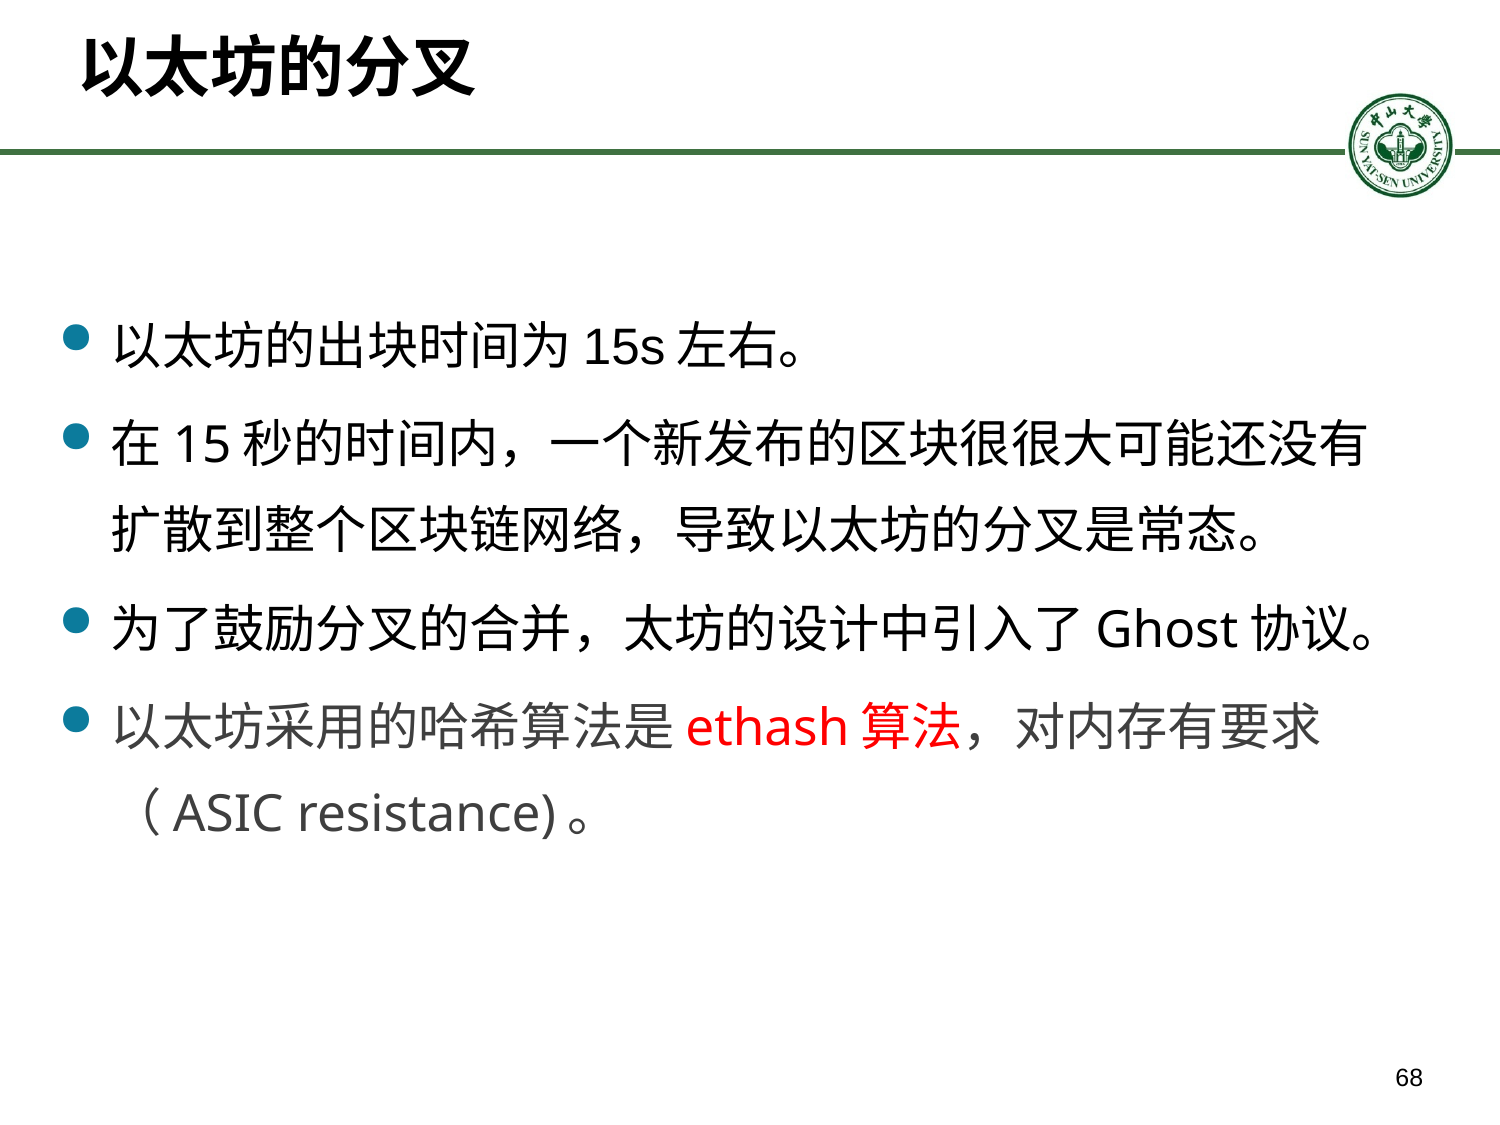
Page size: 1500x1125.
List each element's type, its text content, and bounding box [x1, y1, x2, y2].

picture [1345, 90, 1455, 200]
list 以太坊的出块时间为15s左右。 在15秒的时间内，一个新发布的区块很很大可能还没有扩散到整个区块链网络，导致以太坊的分叉是常态。 为了鼓励分叉的合并，太坊的设计中引入了Ghost协议。 以太坊采用的哈希算法是ethash算法，对内存有要求（ASIC resistance)。 [46, 281, 1421, 878]
title 以太坊的分叉 [62, 24, 1421, 113]
